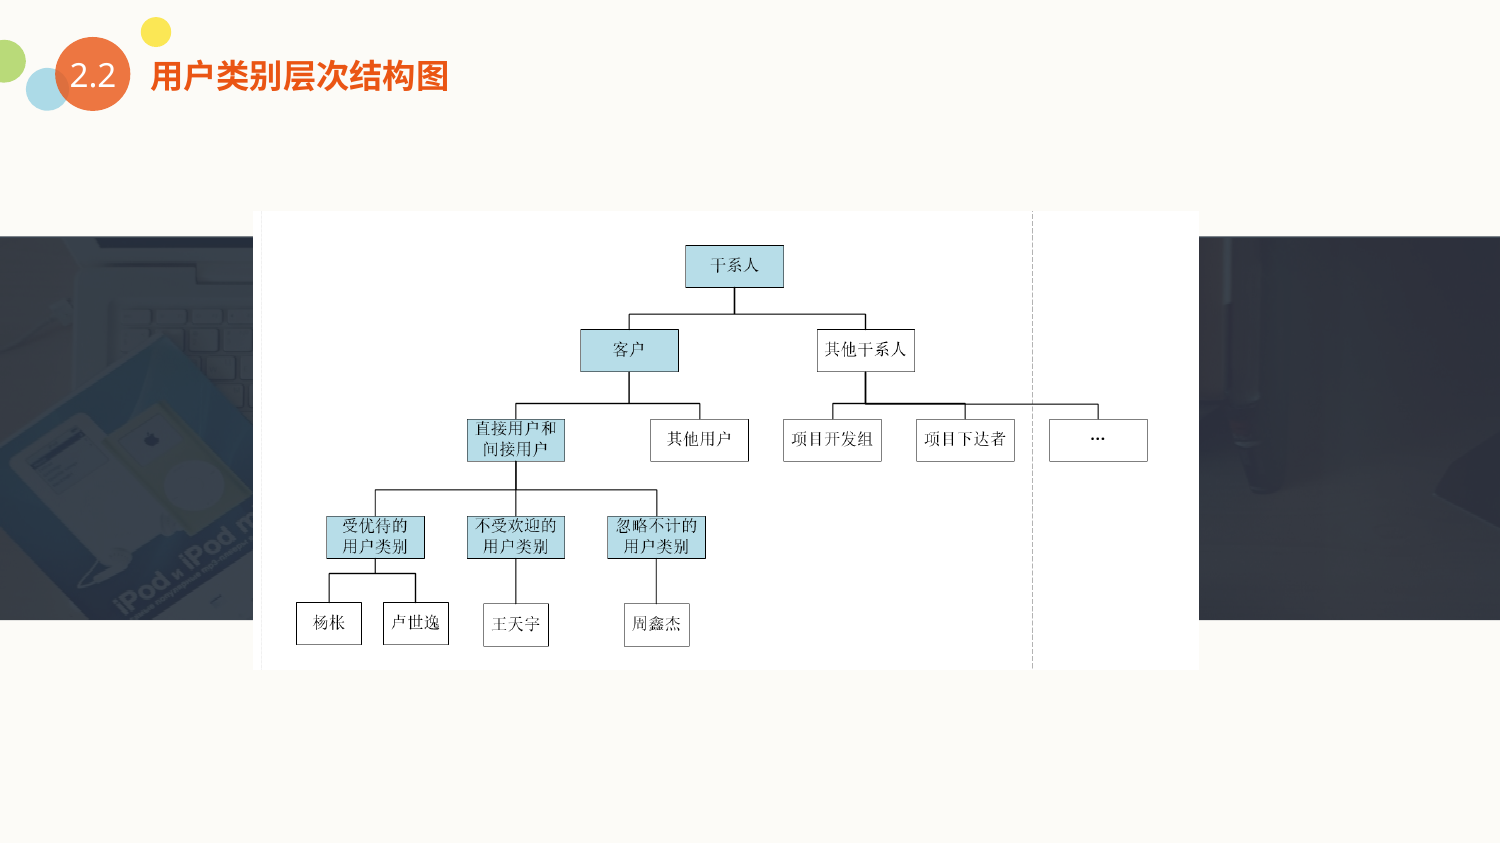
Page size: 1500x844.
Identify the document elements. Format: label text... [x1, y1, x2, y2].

text_box [140, 17, 172, 48]
text_box 用户类别层次结构图 [150, 55, 514, 96]
text_box [55, 36, 131, 111]
text_box 2.2 [65, 53, 121, 94]
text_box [0, 236, 248, 621]
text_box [1204, 236, 1500, 621]
text_box [25, 67, 66, 111]
text_box [0, 39, 26, 83]
picture [253, 210, 1200, 671]
